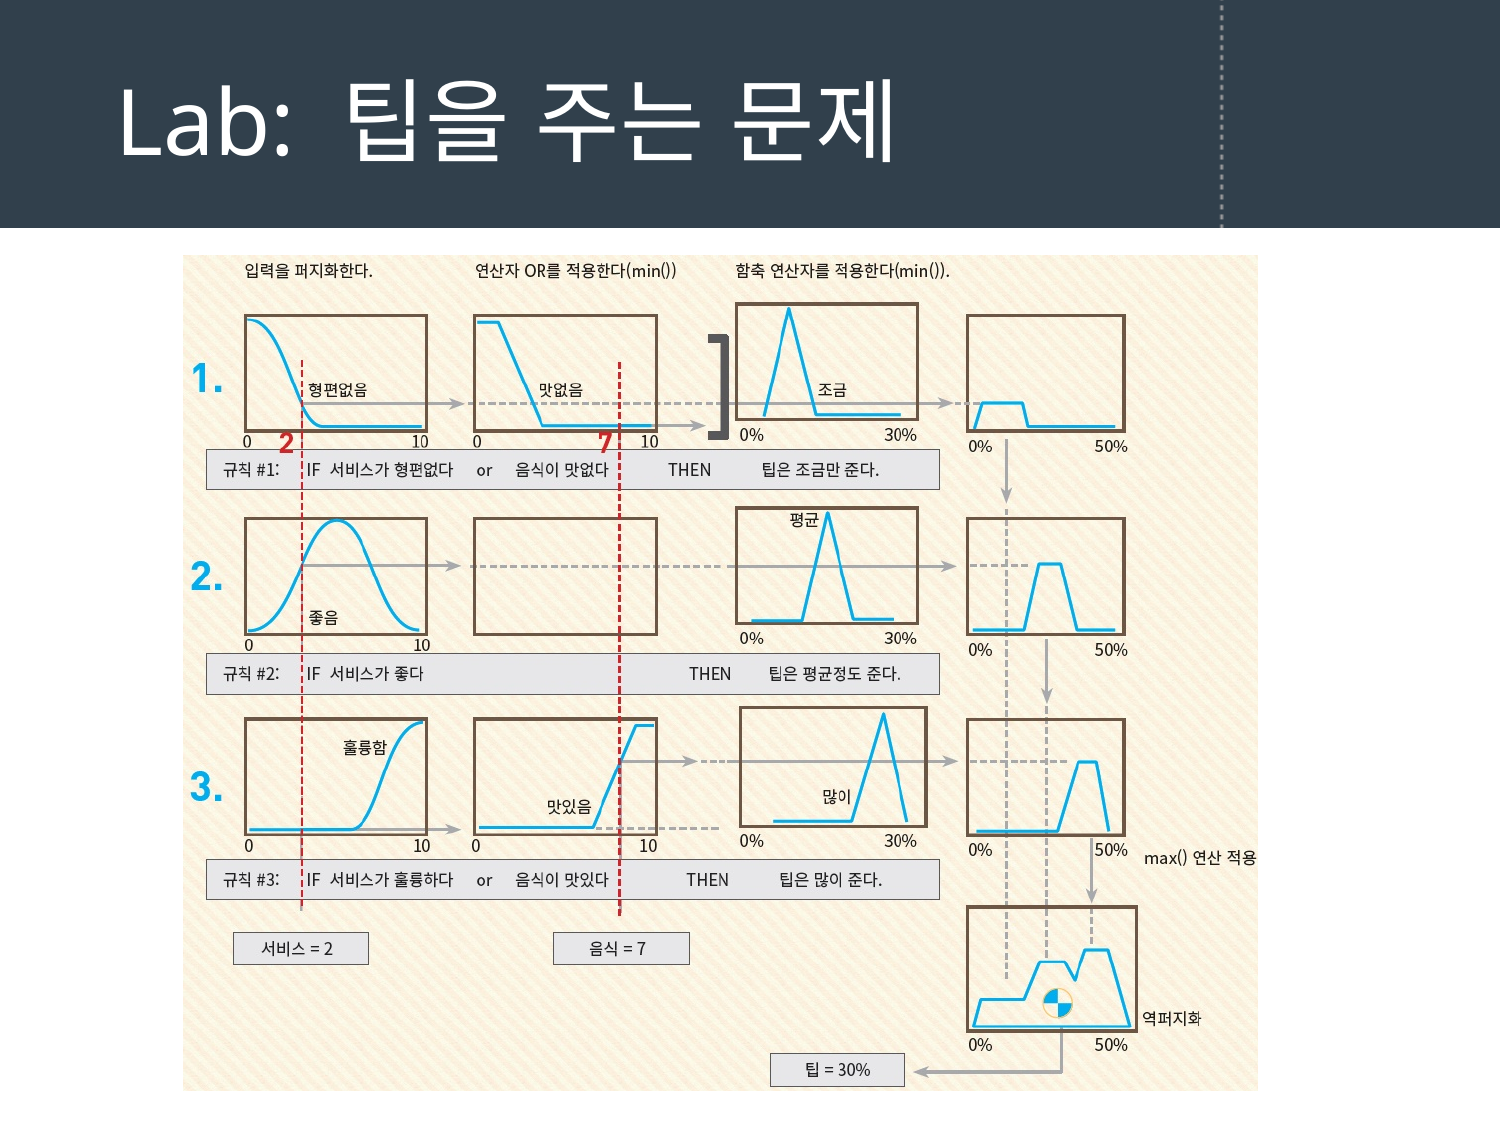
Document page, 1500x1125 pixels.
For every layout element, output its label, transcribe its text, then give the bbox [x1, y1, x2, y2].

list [182, 255, 1259, 1091]
title Lab: 팁을 주는 문제 [100, 37, 1438, 200]
picture [0, 0, 1500, 228]
